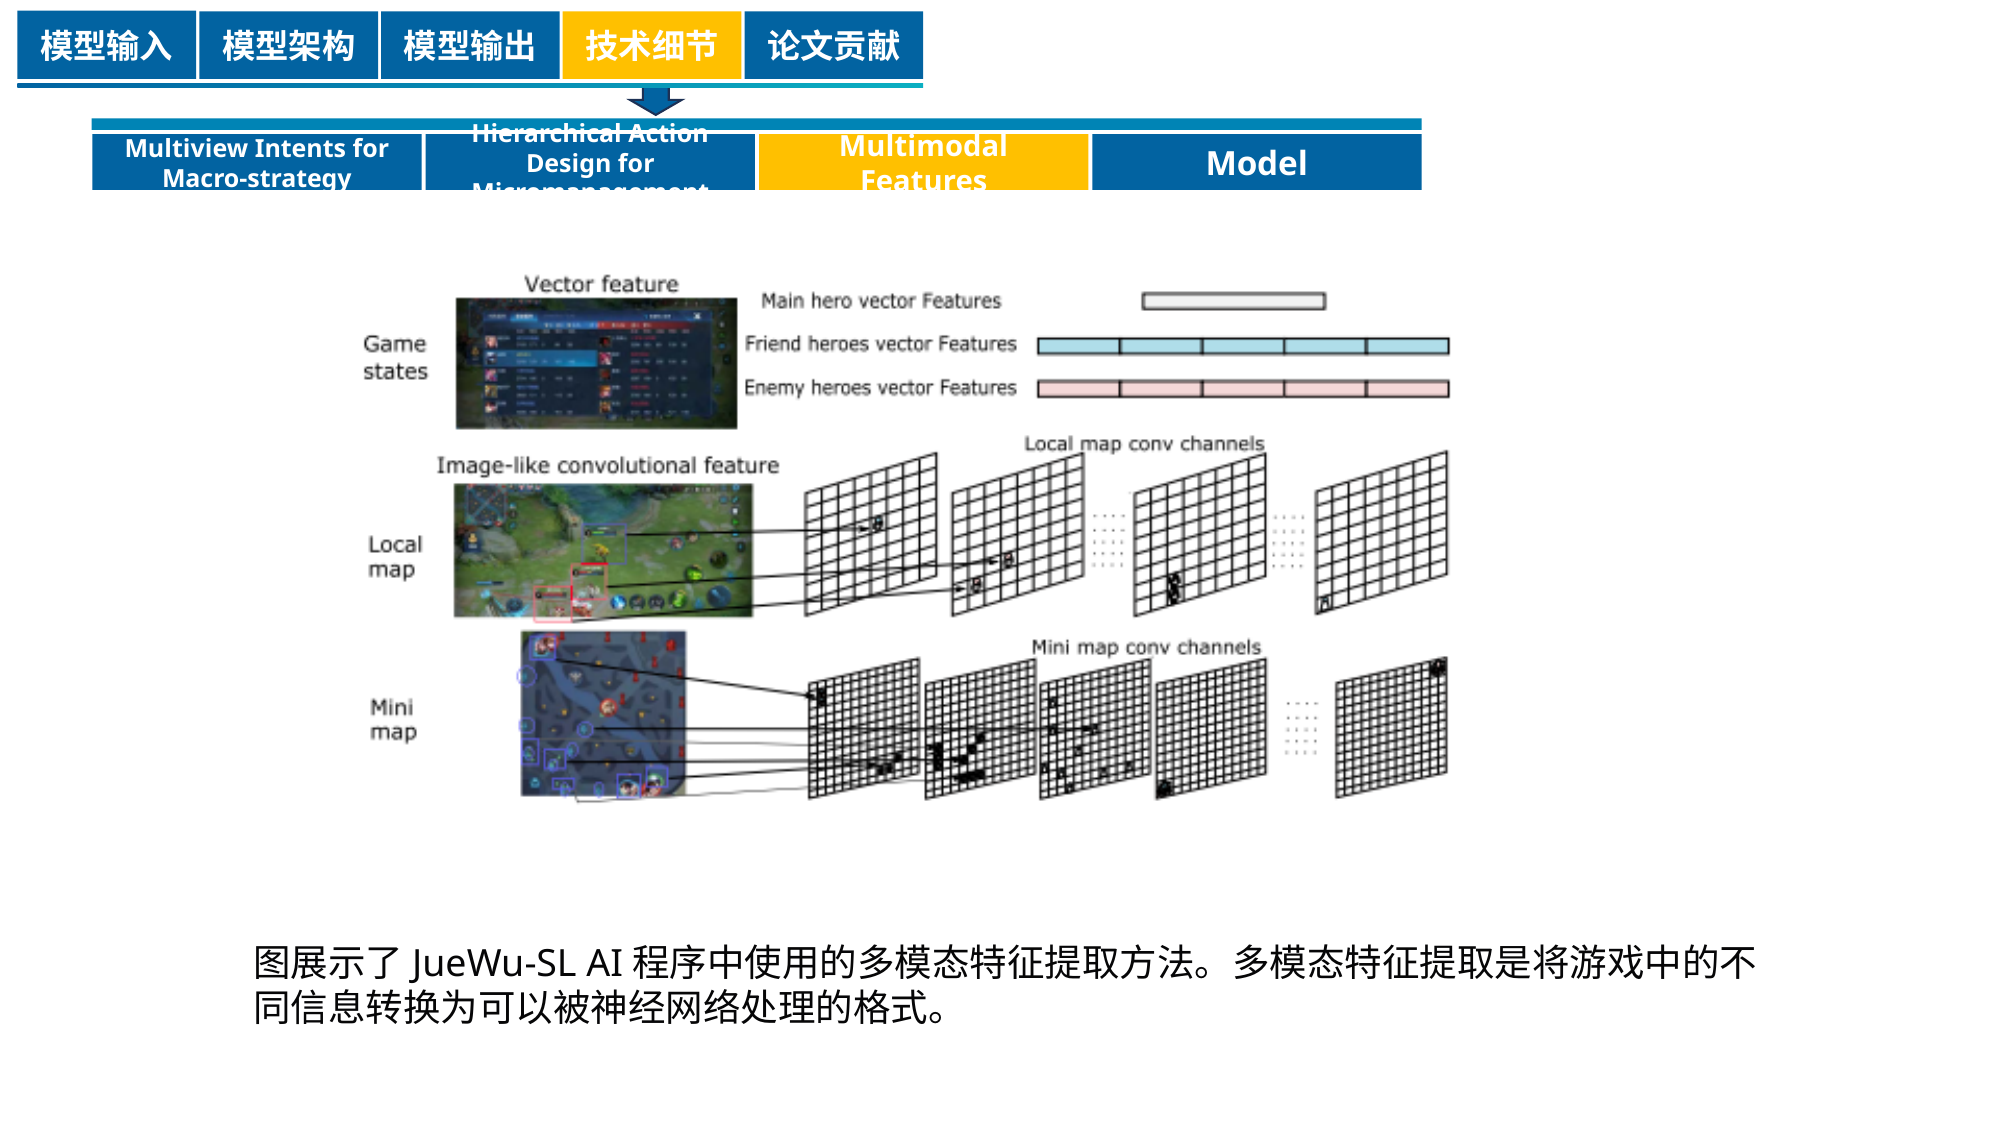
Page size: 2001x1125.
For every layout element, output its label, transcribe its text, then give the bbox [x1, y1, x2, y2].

text_box [91, 117, 1423, 131]
text_box Hierarchical Action Design for Micromanagement [425, 133, 756, 191]
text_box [17, 10, 924, 79]
text_box 图展示了JueWu-SL AI程序中使用的多模态特征提取方法。多模态特征提取是将游戏中的不同信息转换为可以被神经网络处理的格式。 [238, 931, 1786, 1037]
text_box [626, 89, 686, 117]
text_box [16, 82, 924, 89]
text_box Model [1091, 133, 1423, 191]
text_box Multimodal Features [758, 133, 1089, 191]
picture [341, 238, 1469, 826]
text_box Multiview Intents for Macro-strategy [91, 133, 423, 191]
